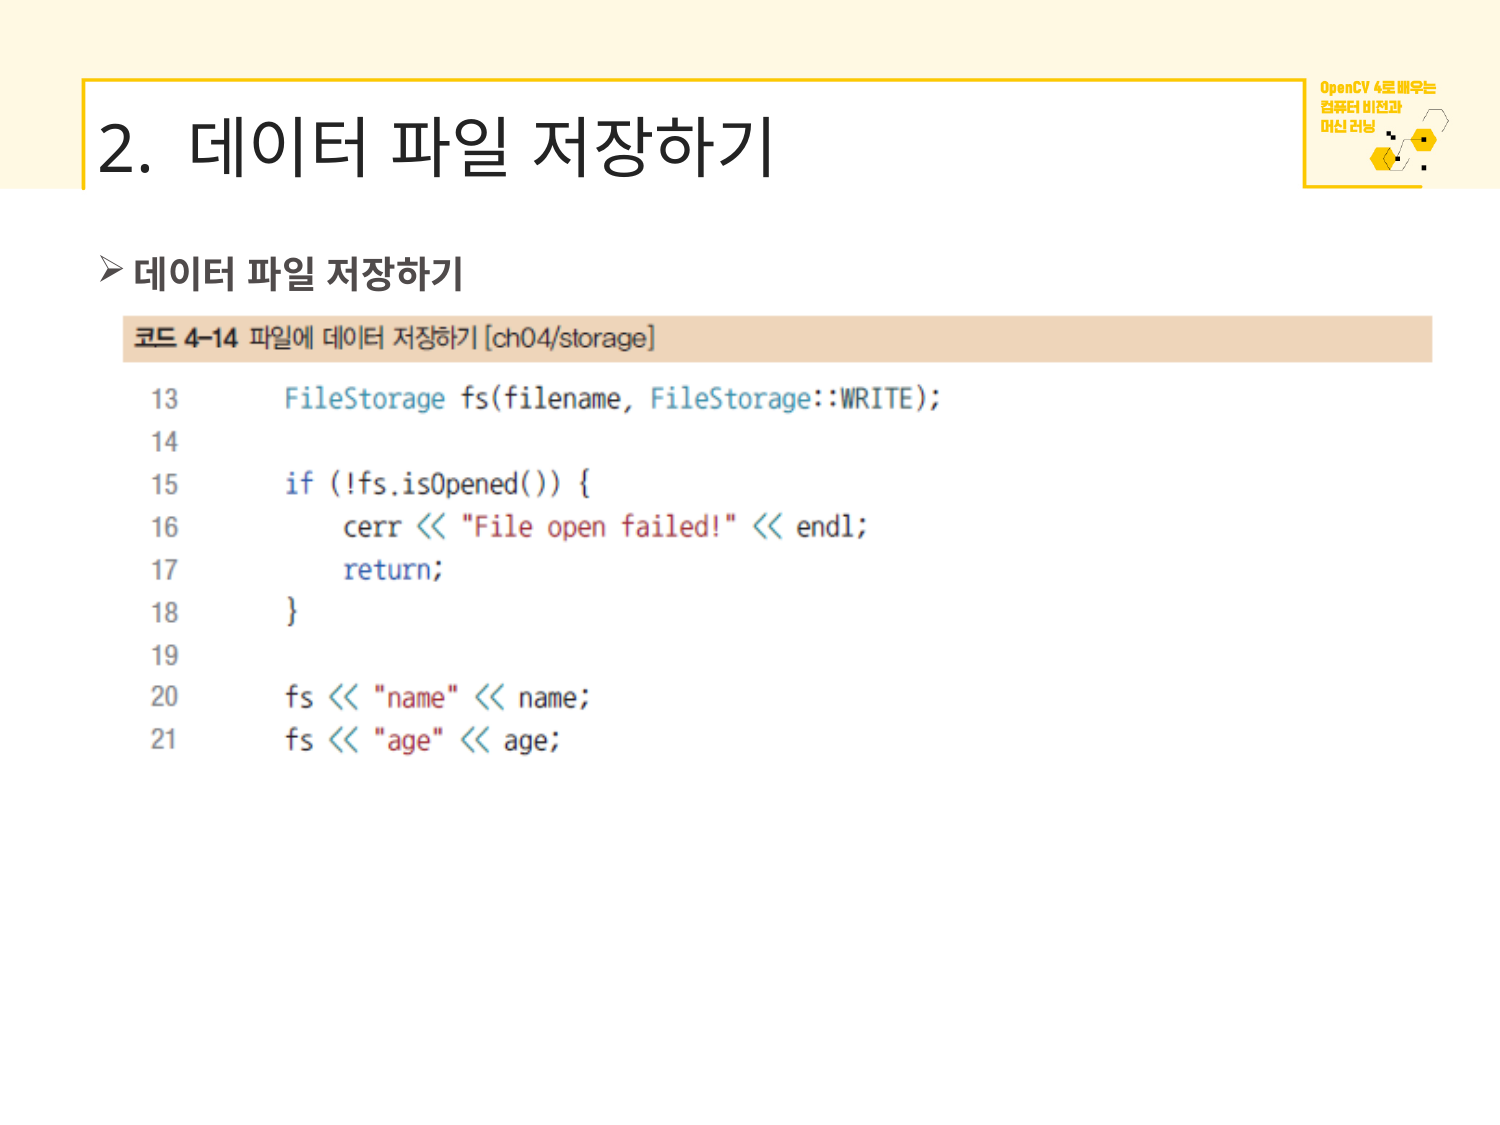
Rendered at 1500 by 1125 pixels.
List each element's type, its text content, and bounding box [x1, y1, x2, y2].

list 데이터 파일 저장하기 [81, 239, 1412, 1054]
picture [0, 0, 1500, 1125]
title 2. 데이터 파일 저장하기 [82, 61, 1413, 193]
